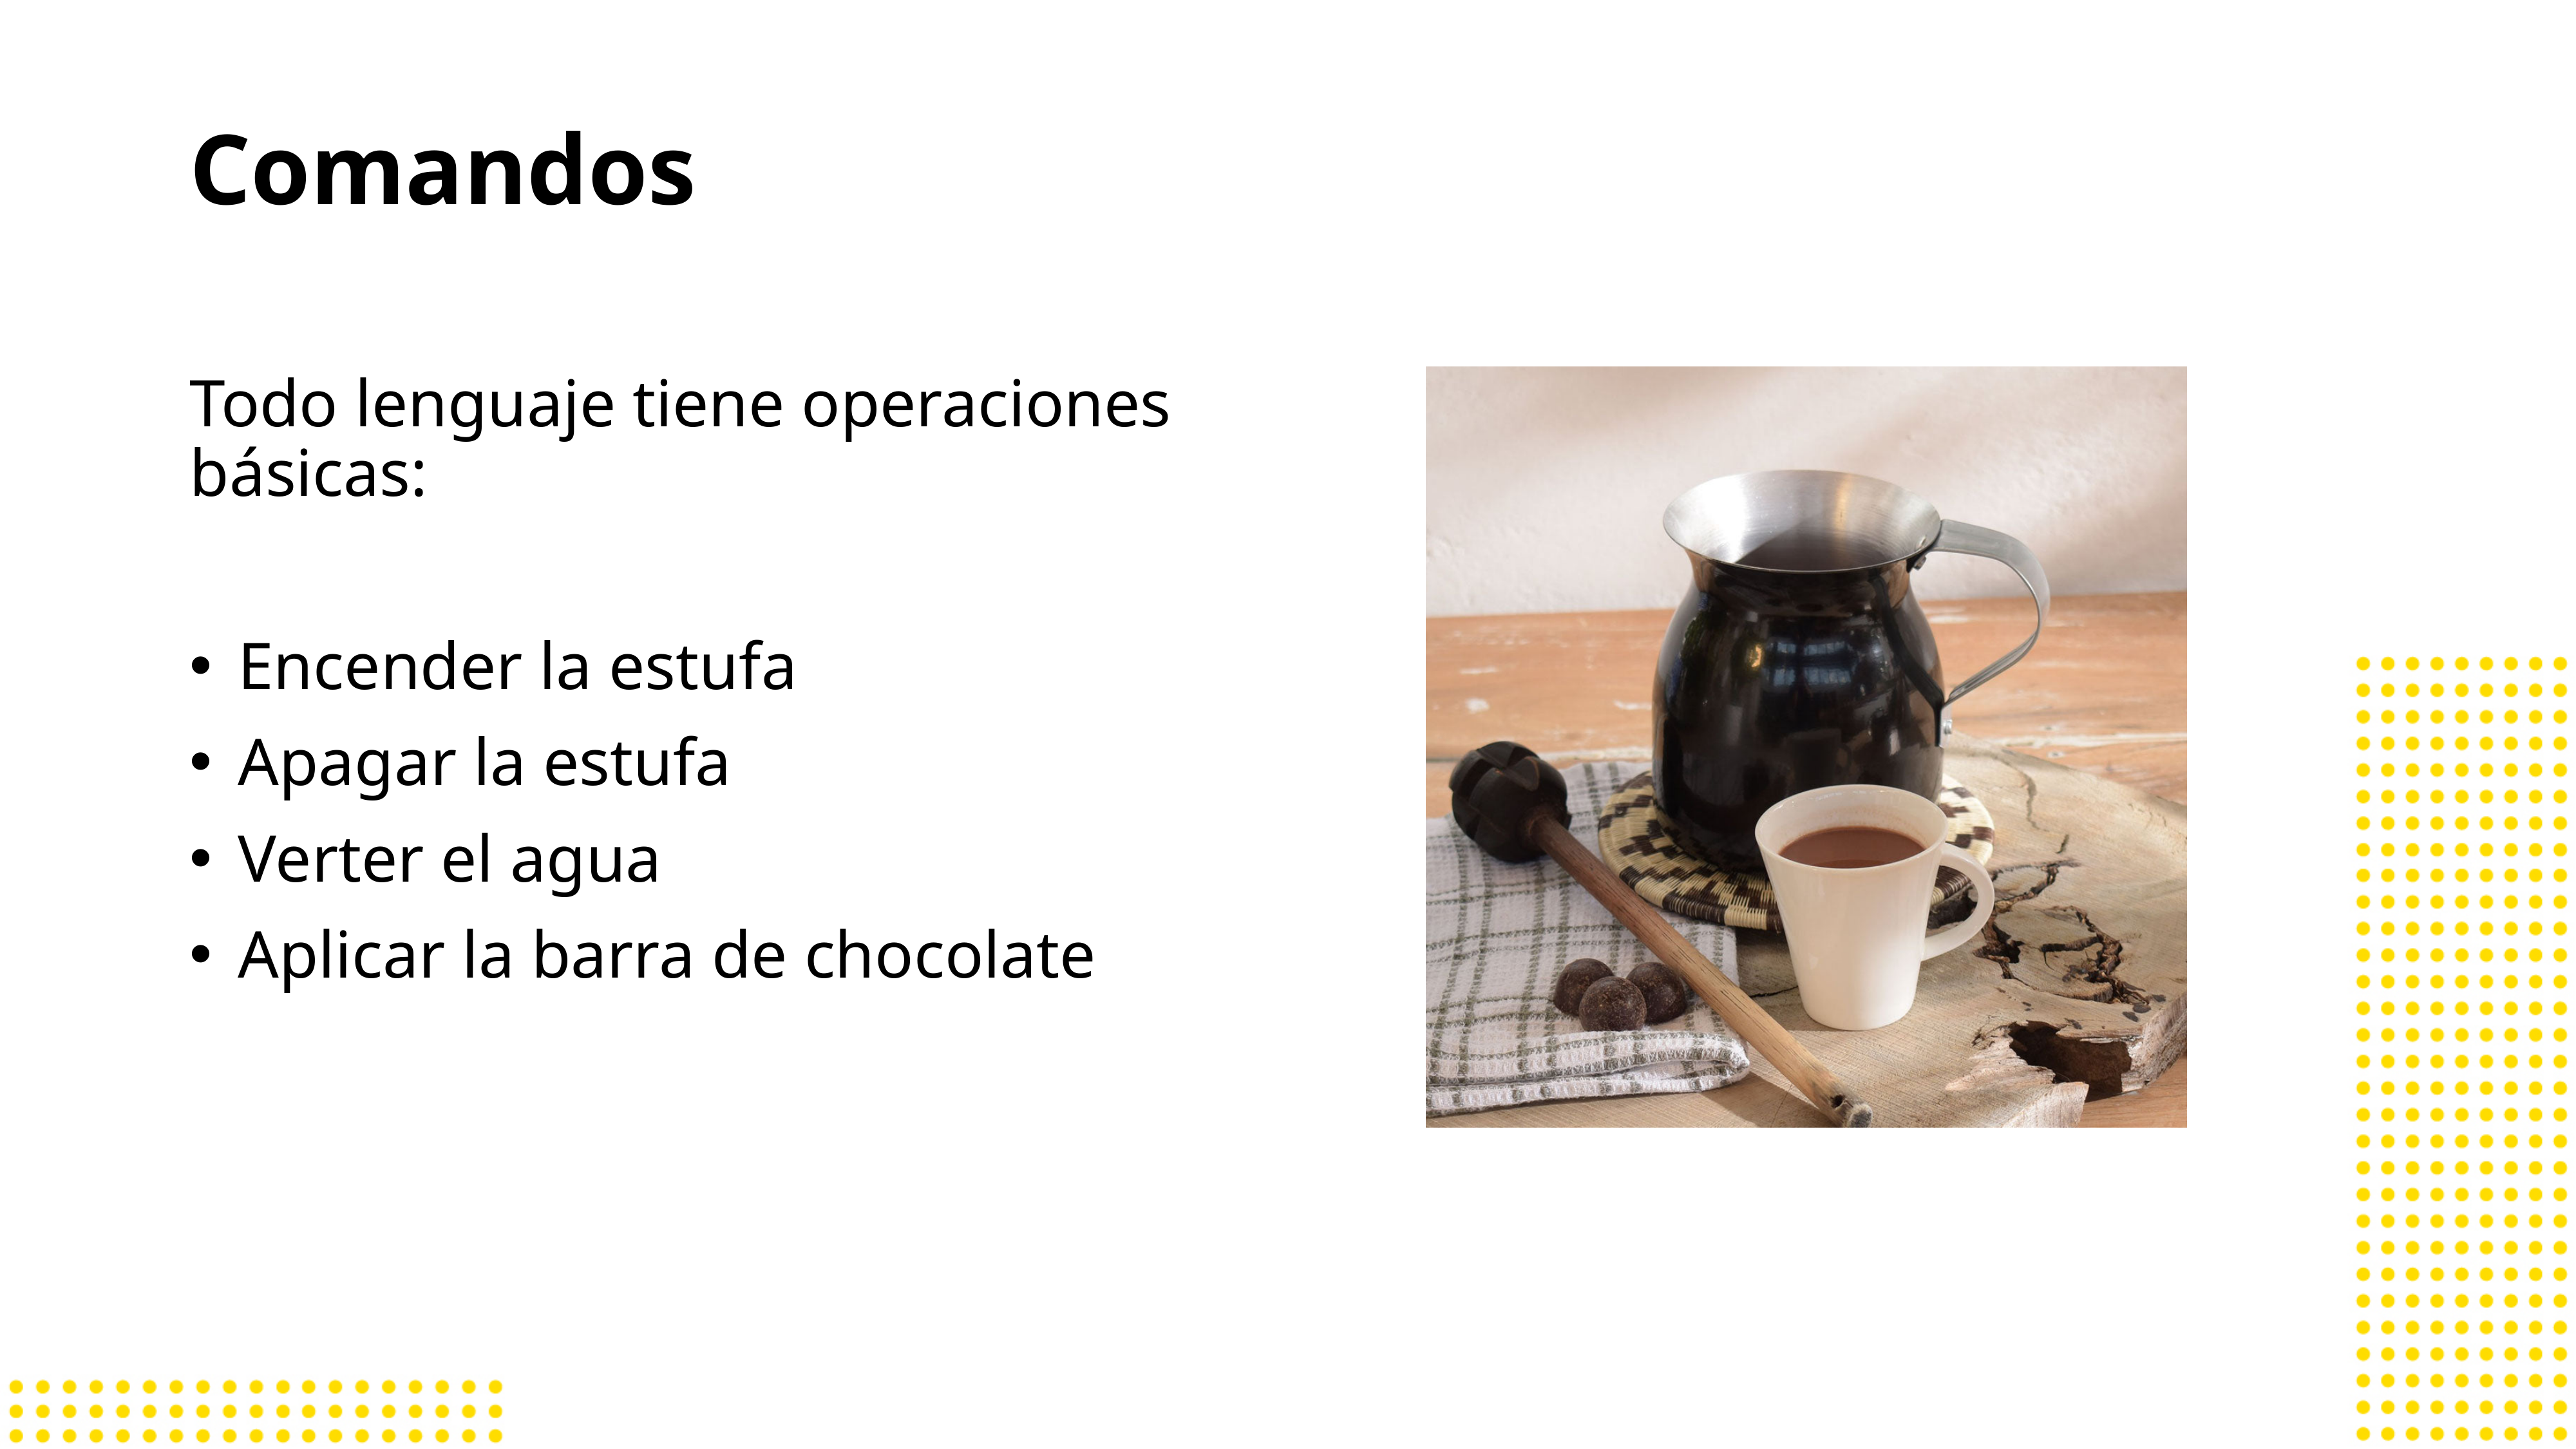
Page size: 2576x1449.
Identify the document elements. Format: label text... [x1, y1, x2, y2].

picture [0, 0, 2576, 1449]
text_box Comandos [180, 113, 1626, 234]
text_box Todo lenguaje tiene operaciones básicas: Encender la estufa Apagar la estufa Verter el agua Aplicar la barra de chocolate [180, 366, 1426, 845]
